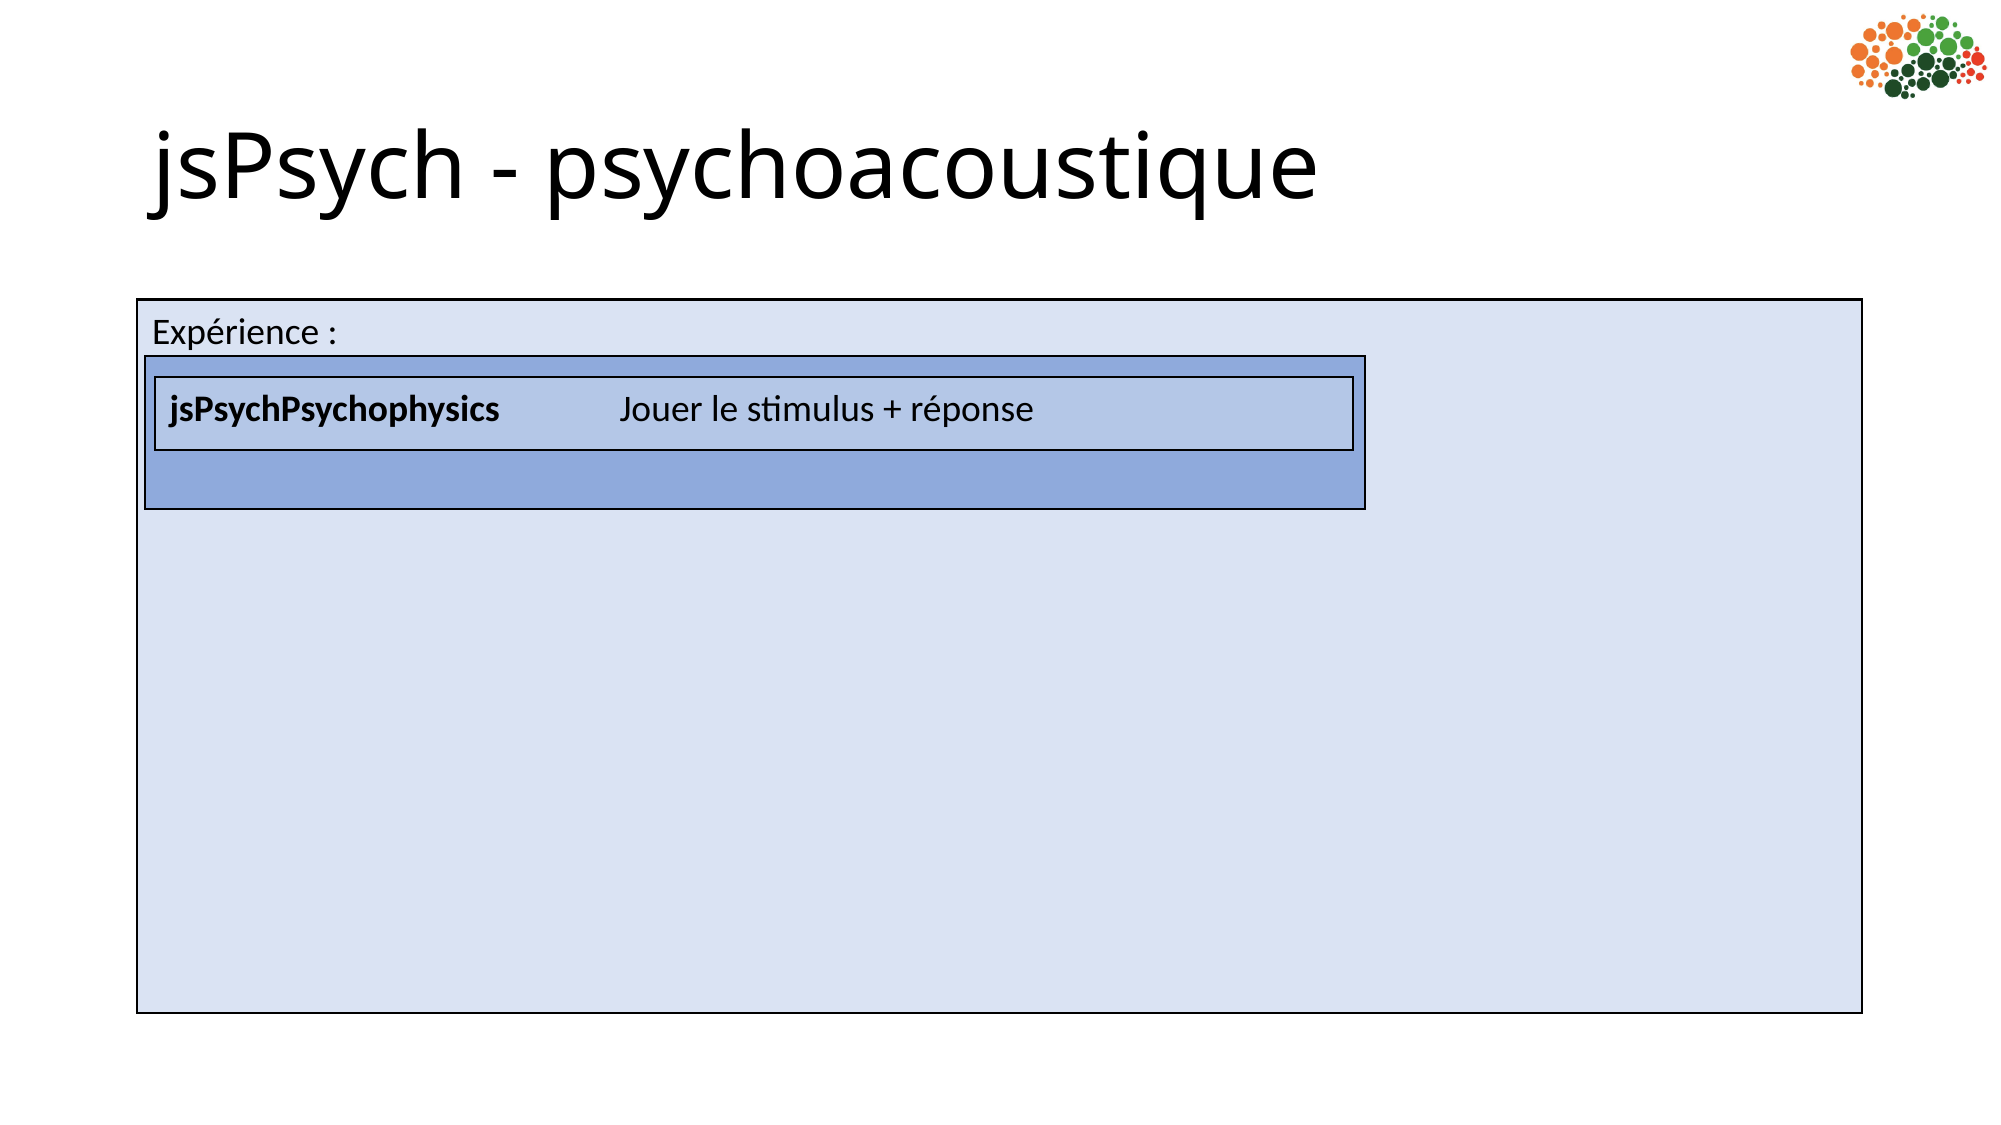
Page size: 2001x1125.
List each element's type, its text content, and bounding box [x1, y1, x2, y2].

text_box jsPsychPsychophysics Jouer le stimulus + réponse [154, 376, 1354, 451]
text_box [144, 355, 1366, 510]
picture [1831, 0, 2000, 113]
text_box Expérience : - Ecoute 4 sons, - Questionnaire. [136, 298, 1863, 1014]
title jsPsych - psychoacoustique [137, 59, 1863, 278]
